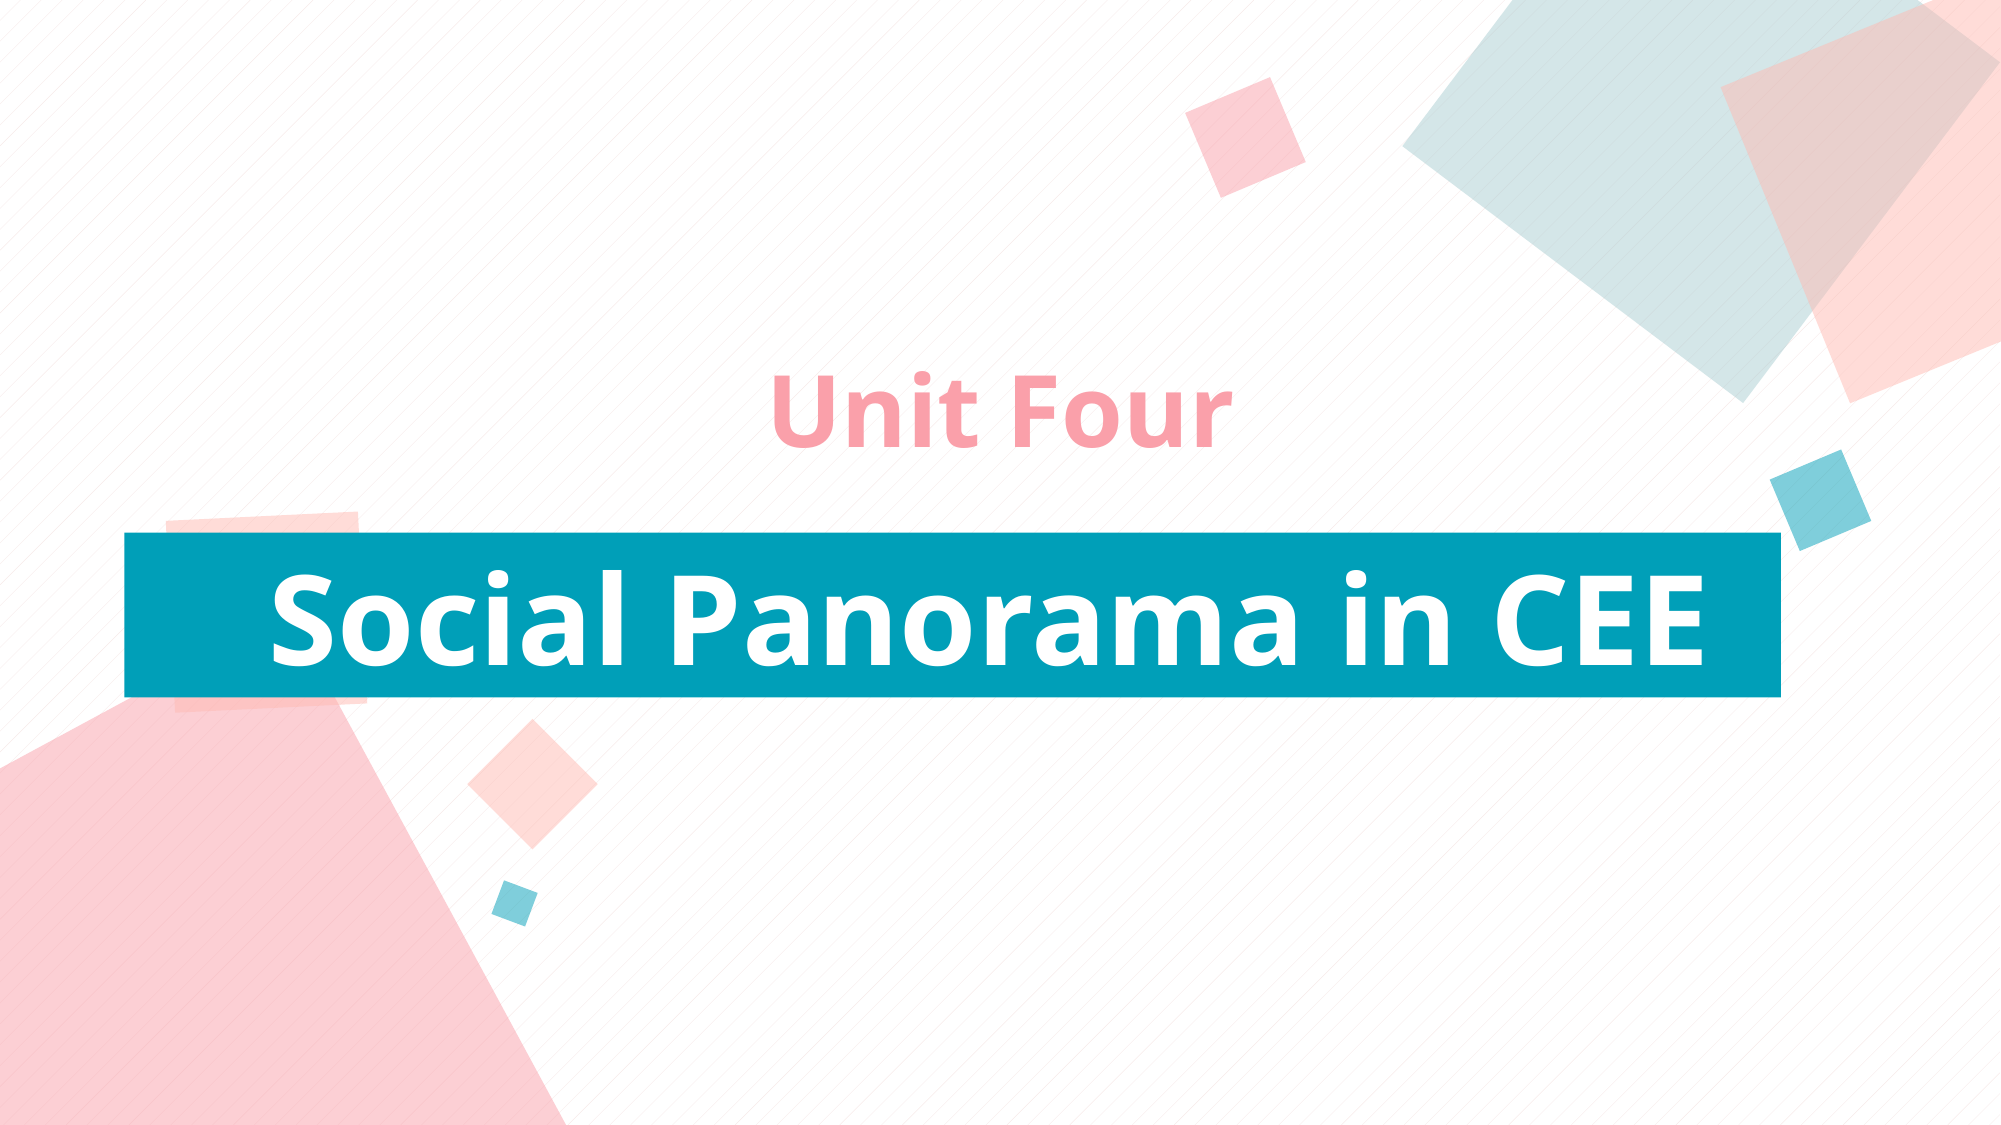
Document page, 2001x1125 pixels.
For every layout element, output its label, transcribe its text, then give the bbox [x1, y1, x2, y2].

text_box Social Panorama in CEE [124, 532, 1781, 698]
text_box Unit Four [751, 340, 1251, 532]
